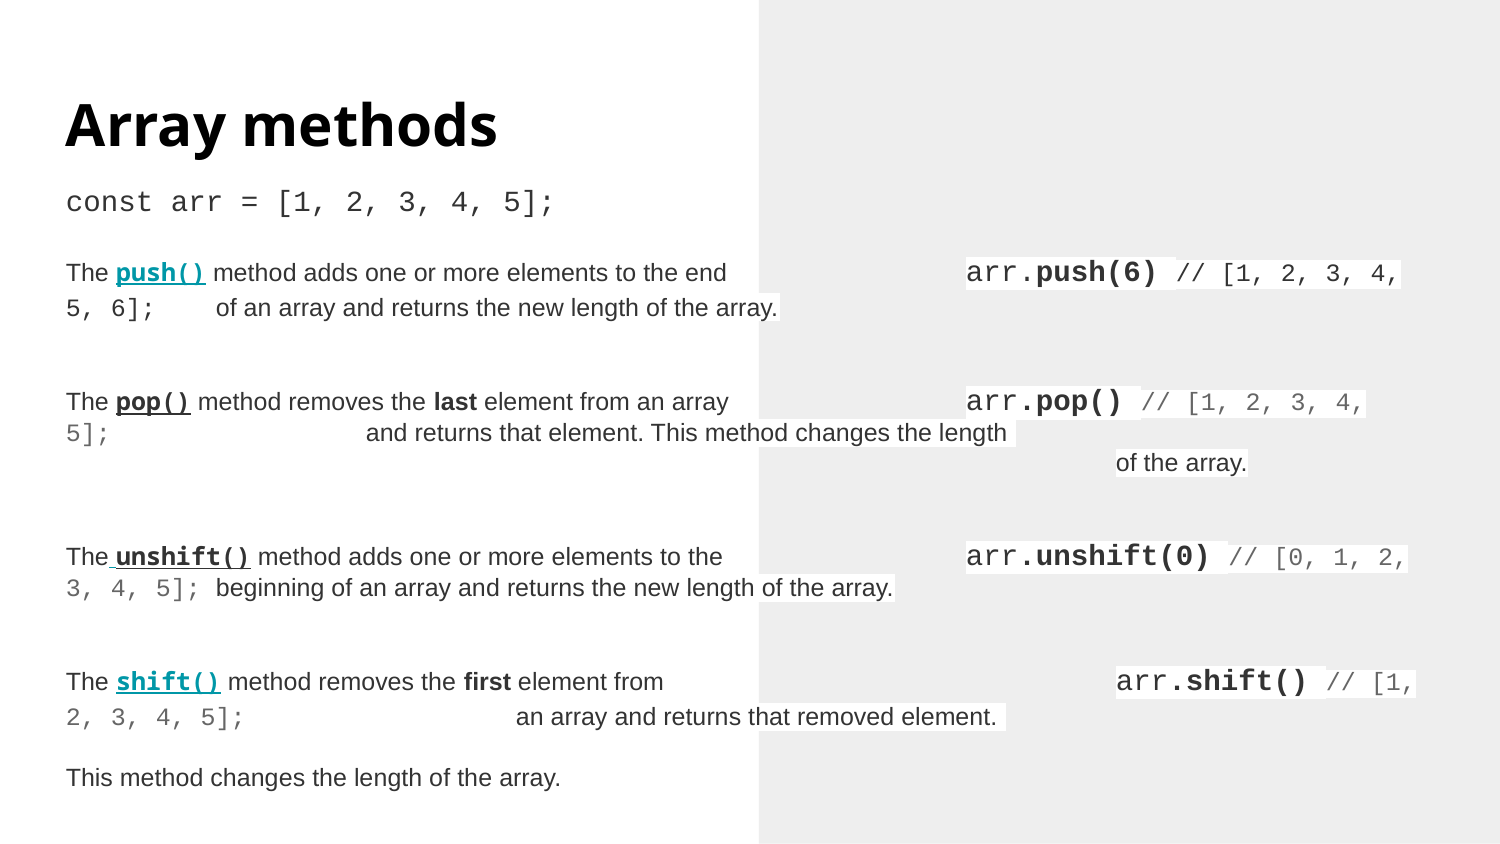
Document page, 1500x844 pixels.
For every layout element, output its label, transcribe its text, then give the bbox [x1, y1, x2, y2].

text_box Array methods [51, 72, 713, 166]
text_box [758, 0, 1500, 844]
text_box const arr = [1, 2, 3, 4, 5]; The push() method adds one or more elements to the end arr.push(6) // [1, 2, 3, 4, 5, 6]; of an array and returns the new length of the array. The pop() method removes the last element from an array arr.pop() // [1, 2, 3, 4, 5]; and returns that element. This method changes the length of the array. The unshift() method adds one or more elements to the arr.unshift(0) // [0, 1, 2, 3, 4, 5]; beginning of an array and returns the new length of the array. The shift() method removes the first element from arr.shift() // [1, 2, 3, 4, 5]; an array and returns that removed element. This method changes the length of the array. [51, 166, 1440, 816]
